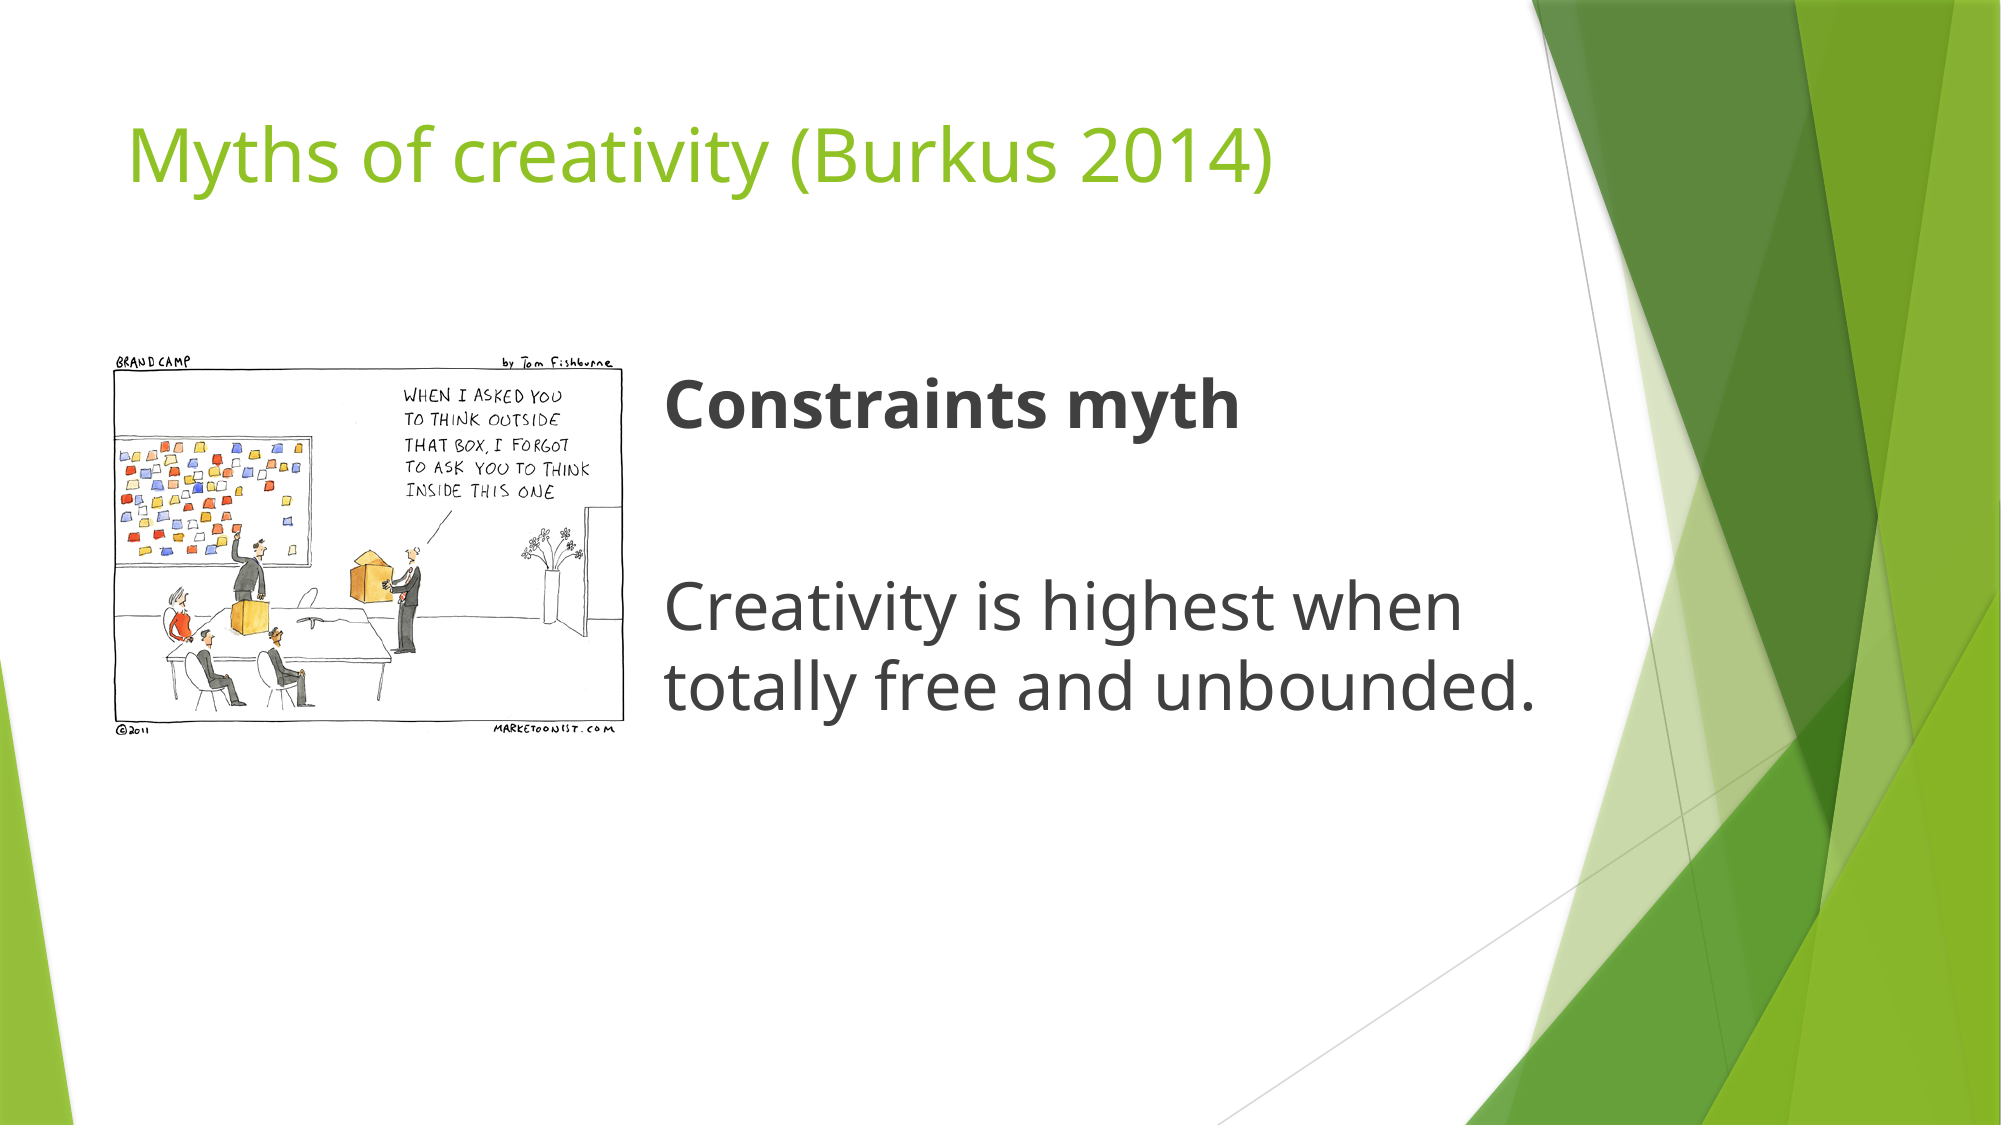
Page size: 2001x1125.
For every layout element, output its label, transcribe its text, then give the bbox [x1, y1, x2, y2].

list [110, 353, 625, 736]
title Myths of creativity (Burkus 2014) [111, 99, 1522, 317]
list Constraints myth Creativity is highest when totally free and unbounded. [648, 354, 1566, 992]
